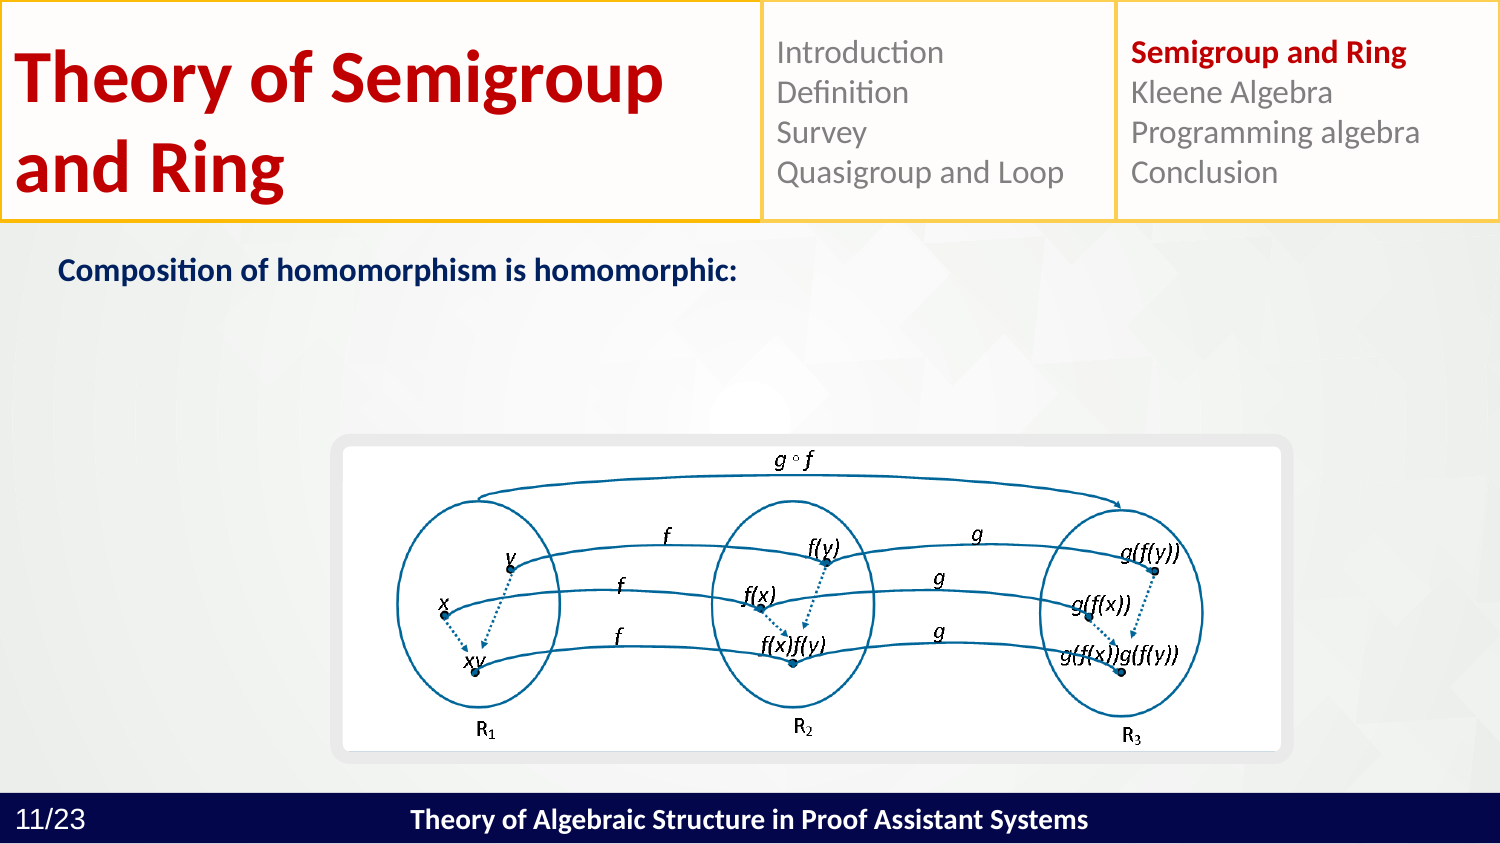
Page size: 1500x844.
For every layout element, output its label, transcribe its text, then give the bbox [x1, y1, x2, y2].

text_box Introduction Definition Survey Quasigroup and Loop [761, 0, 1116, 221]
text_box 11/23 [0, 792, 136, 843]
text_box [0, 216, 761, 221]
text_box Semigroup and Ring Kleene Algebra Programming algebra Conclusion [1116, 0, 1500, 221]
text_box Theory of Algebraic Structure in Proof Assistant Systems [0, 792, 1500, 844]
text_box [0, 0, 761, 20]
picture [336, 439, 1288, 758]
text_box Theory of Semigroup and Ring [0, 20, 761, 216]
